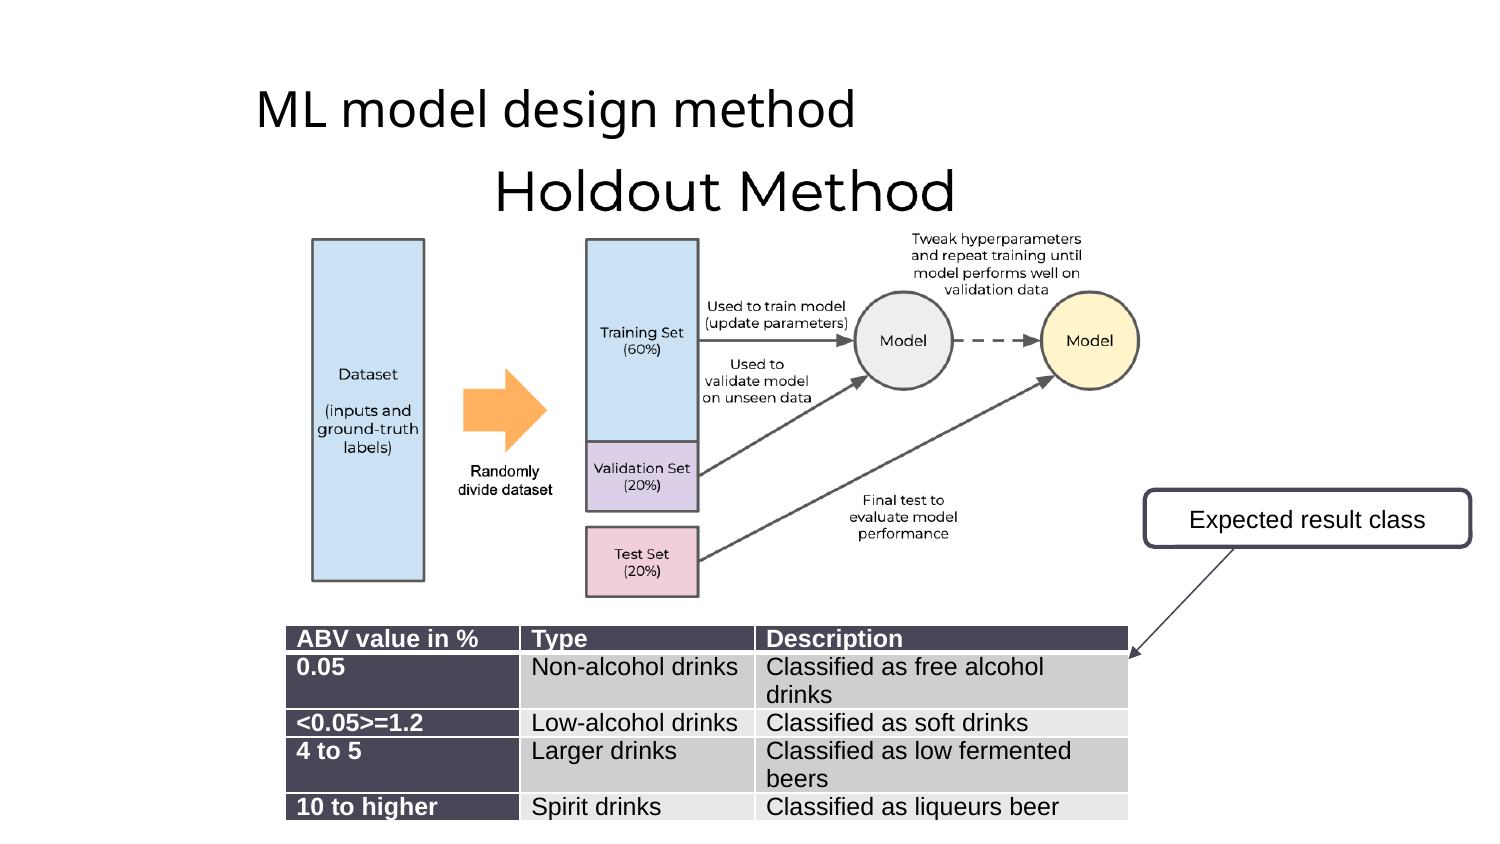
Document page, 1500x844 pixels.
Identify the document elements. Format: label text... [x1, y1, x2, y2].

table_cell Classified as soft drinks [756, 710, 1128, 736]
table_cell Larger drinks [521, 738, 754, 792]
table_cell 4 to 5 [286, 738, 519, 792]
table_cell 0.05 [286, 655, 519, 708]
table_header Description [756, 626, 1123, 650]
table_cell <0.05>=1.2 [286, 710, 519, 736]
table_cell Low-alcohol drinks [521, 710, 754, 736]
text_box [1128, 548, 1235, 660]
table_header ABV value in % [286, 626, 519, 650]
table_cell 10 to higher [286, 794, 519, 820]
table_cell Classified as liqueurs beer [756, 794, 1128, 820]
picture [285, 144, 1152, 604]
title ML model design method [29, 50, 1471, 145]
table_cell Classified as low fermented beers [756, 738, 1128, 792]
text_box Expected result class [1157, 487, 1473, 549]
table_header Type [521, 626, 754, 650]
table_cell Non-alcohol drinks [521, 655, 754, 708]
table_cell Spirit drinks [521, 794, 754, 820]
table_cell Classified as free alcohol drinks [756, 655, 1128, 708]
